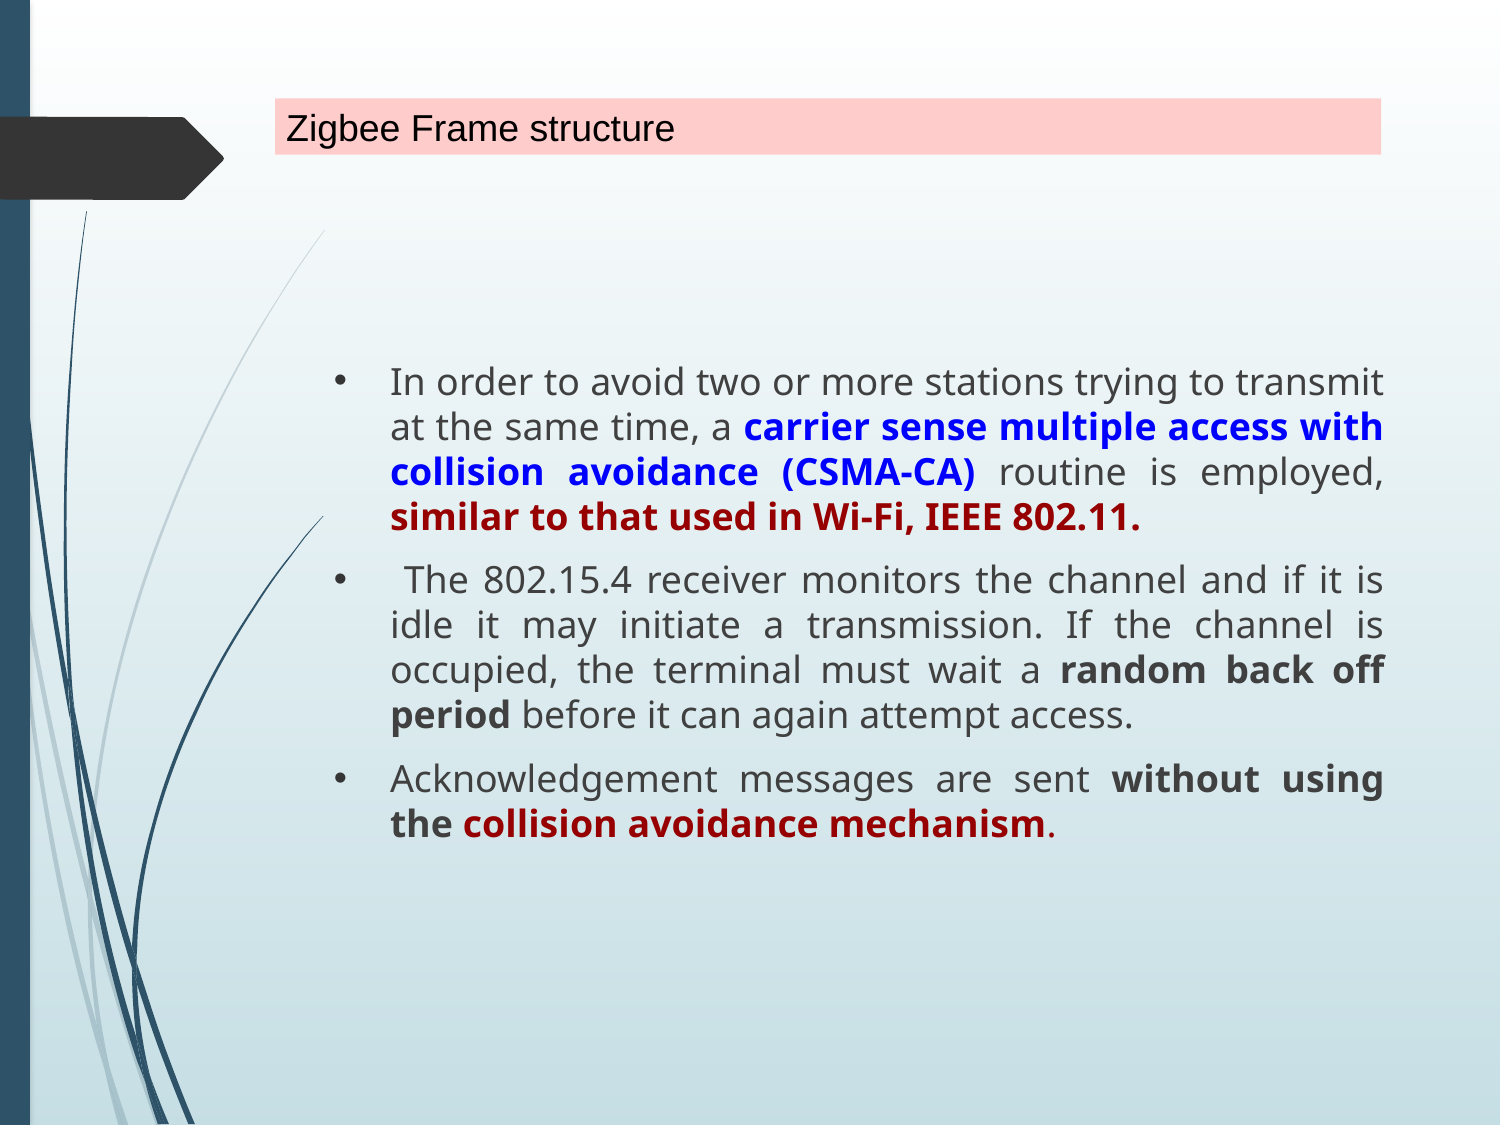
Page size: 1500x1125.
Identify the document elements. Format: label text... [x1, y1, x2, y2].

list In order to avoid two or more stations trying to transmit at the same time, a carrier sense multiple access with collision avoidance (CSMA-CA) routine is employed, similar to that used in Wi-Fi, IEEE 802.11. The 802.15.4 receiver monitors the channel and if it is idle it may initiate a transmission. If the channel is occupied, the terminal must wait a random back off period before it can again attempt access. Acknowledgement messages are sent without using the collision avoidance mechanism. [318, 350, 1400, 970]
text_box Zigbee Frame structure [275, 98, 1382, 155]
